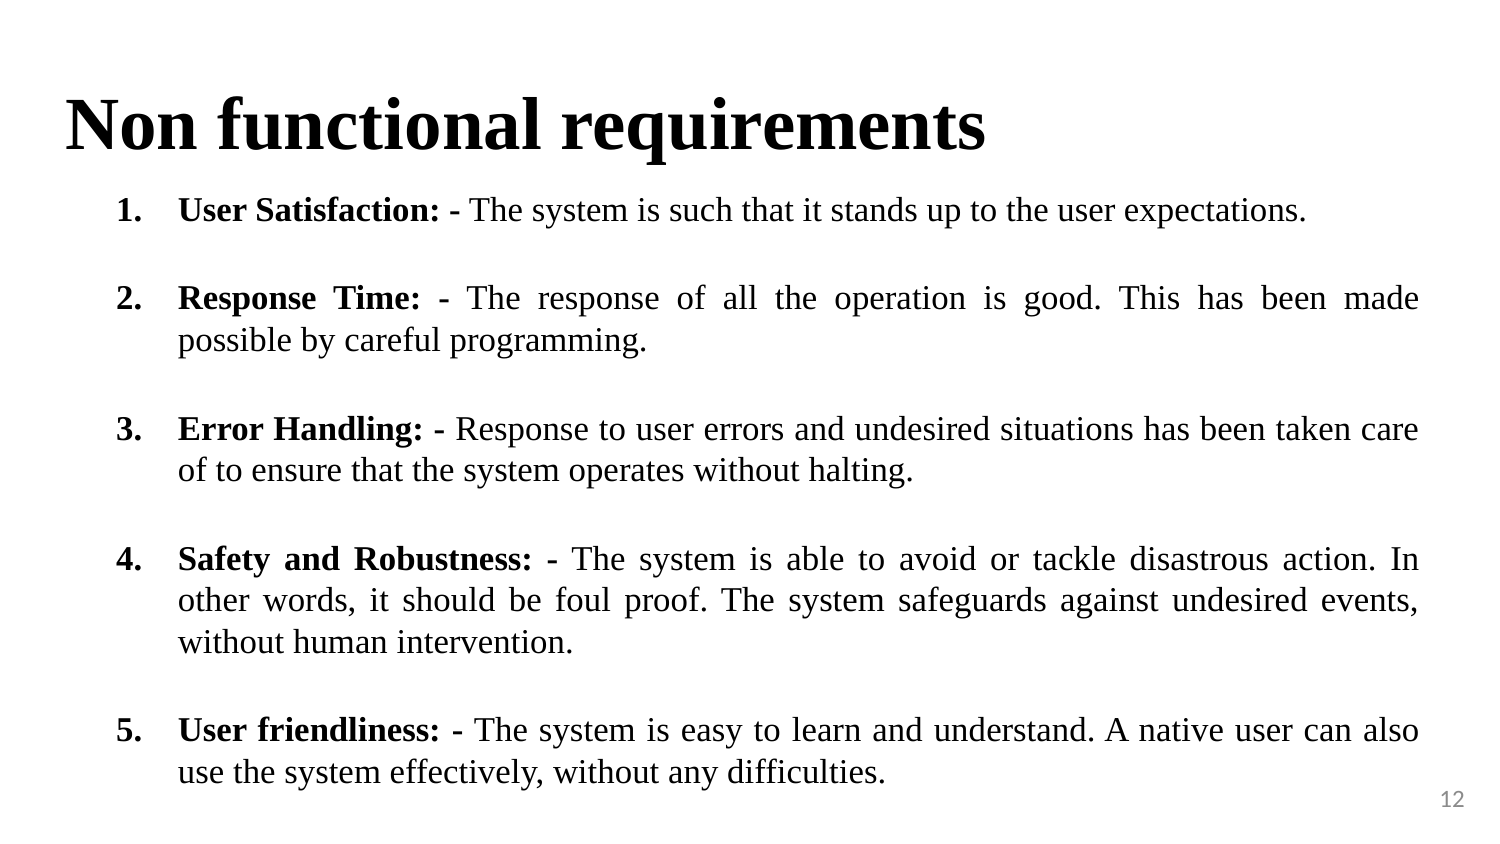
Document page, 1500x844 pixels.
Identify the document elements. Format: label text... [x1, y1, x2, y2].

title Non functional requirements [50, 59, 1448, 154]
list User Satisfaction: - The system is such that it stands up to the user expectations. Response Time: - The response of all the operation is good. This has been made possible by careful programming. Error Handling: - Response to user errors and undesired situations has been taken care of to ensure that the system operates without halting. Safety and Robustness: - The system is able to avoid or tackle disastrous action. In other words, it should be foul proof. The system safeguards against undesired events, without human intervention. User friendliness: - The system is easy to learn and understand. A native user can also use the system effectively, without any difficulties. [87, 171, 1437, 806]
slide_number 12 [1389, 764, 1480, 830]
